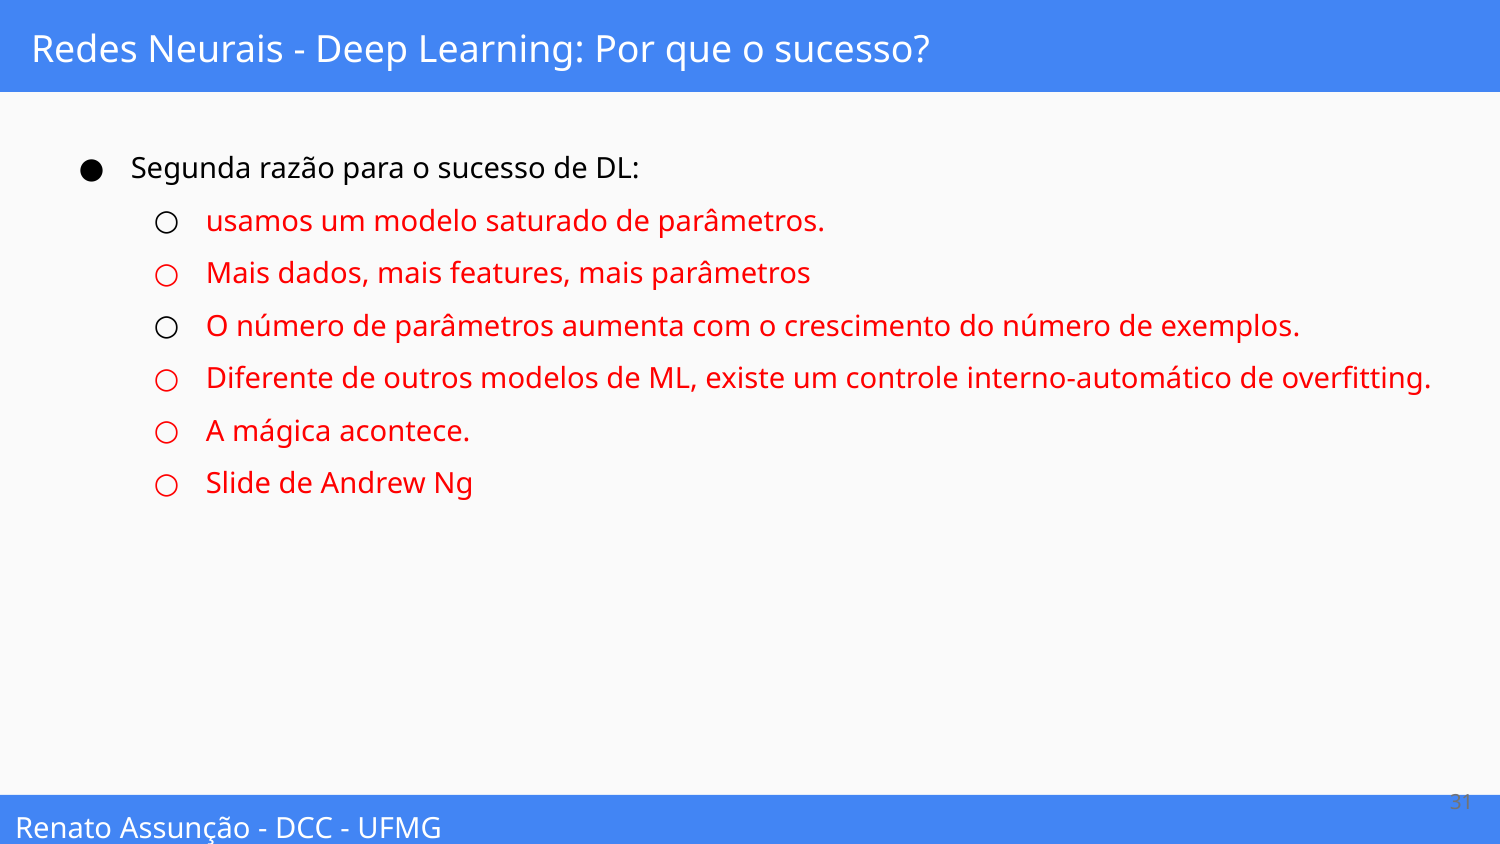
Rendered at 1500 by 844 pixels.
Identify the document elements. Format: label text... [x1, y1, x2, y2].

slide_number ‹#› [1398, 770, 1489, 835]
title Redes Neurais - Deep Learning: Por que o sucesso? [16, 2, 1464, 94]
text_box Segunda razão para o sucesso de DL: usamos um modelo saturado de parâmetros. Mais dados, mais features, mais parâmetros O número de parâmetros aumenta com o crescimento do número de exemplos. Diferente de outros modelos de ML, existe um controle interno-automático de overfitting. A mágica acontece. Slide de Andrew Ng [40, 117, 1465, 771]
